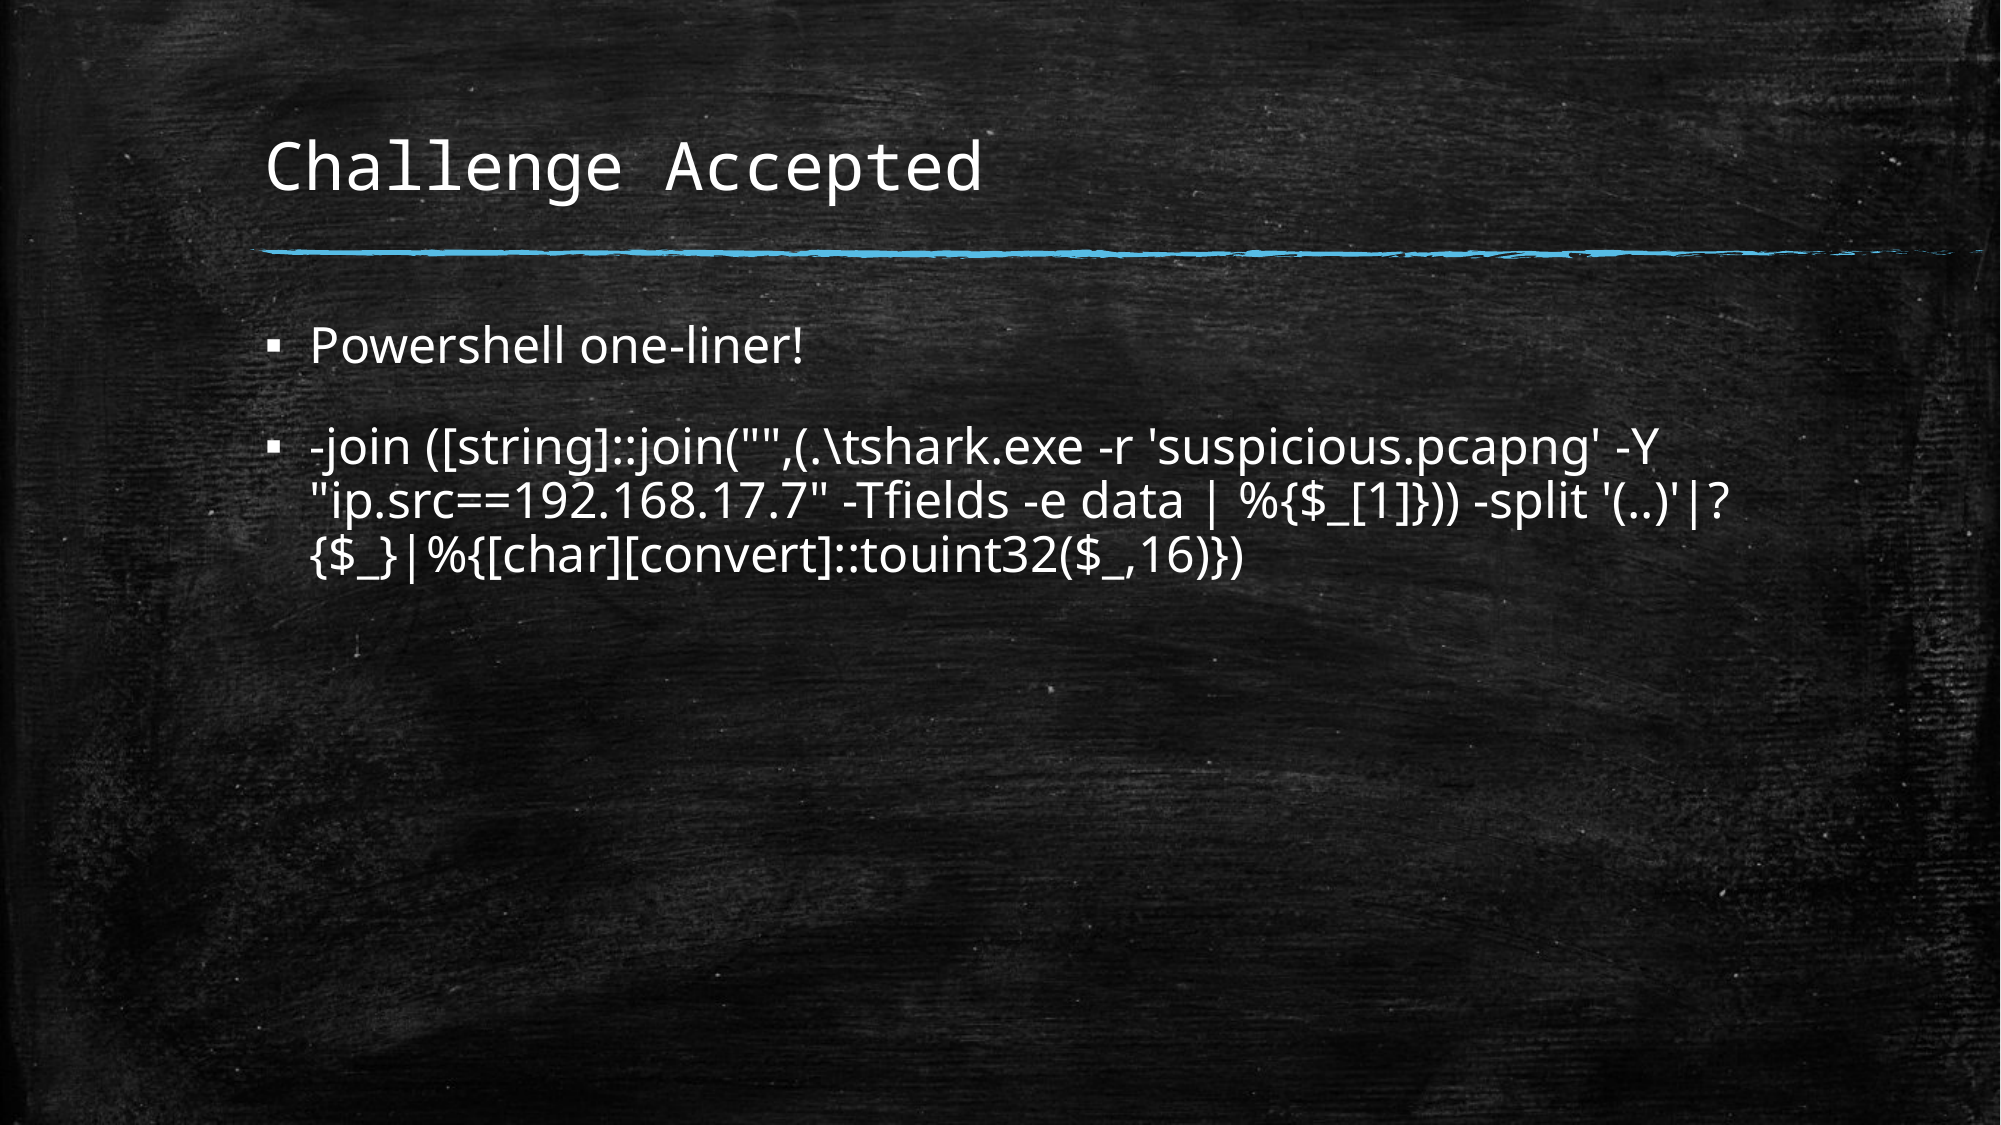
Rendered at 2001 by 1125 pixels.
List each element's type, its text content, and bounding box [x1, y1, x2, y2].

text_box -join ([string]::join("",(.\tshark.exe -r 'suspicious.pcapng' -Y "ip.src==192.168.17.7" -Tfields -e data | %{$_[1]})) -split '(..)'|? {$_}|%{[char][convert]::touint32($_,16)}) [249, 413, 1751, 937]
list Powershell one-liner! [249, 312, 1751, 393]
title Challenge Accepted [249, 45, 1751, 213]
